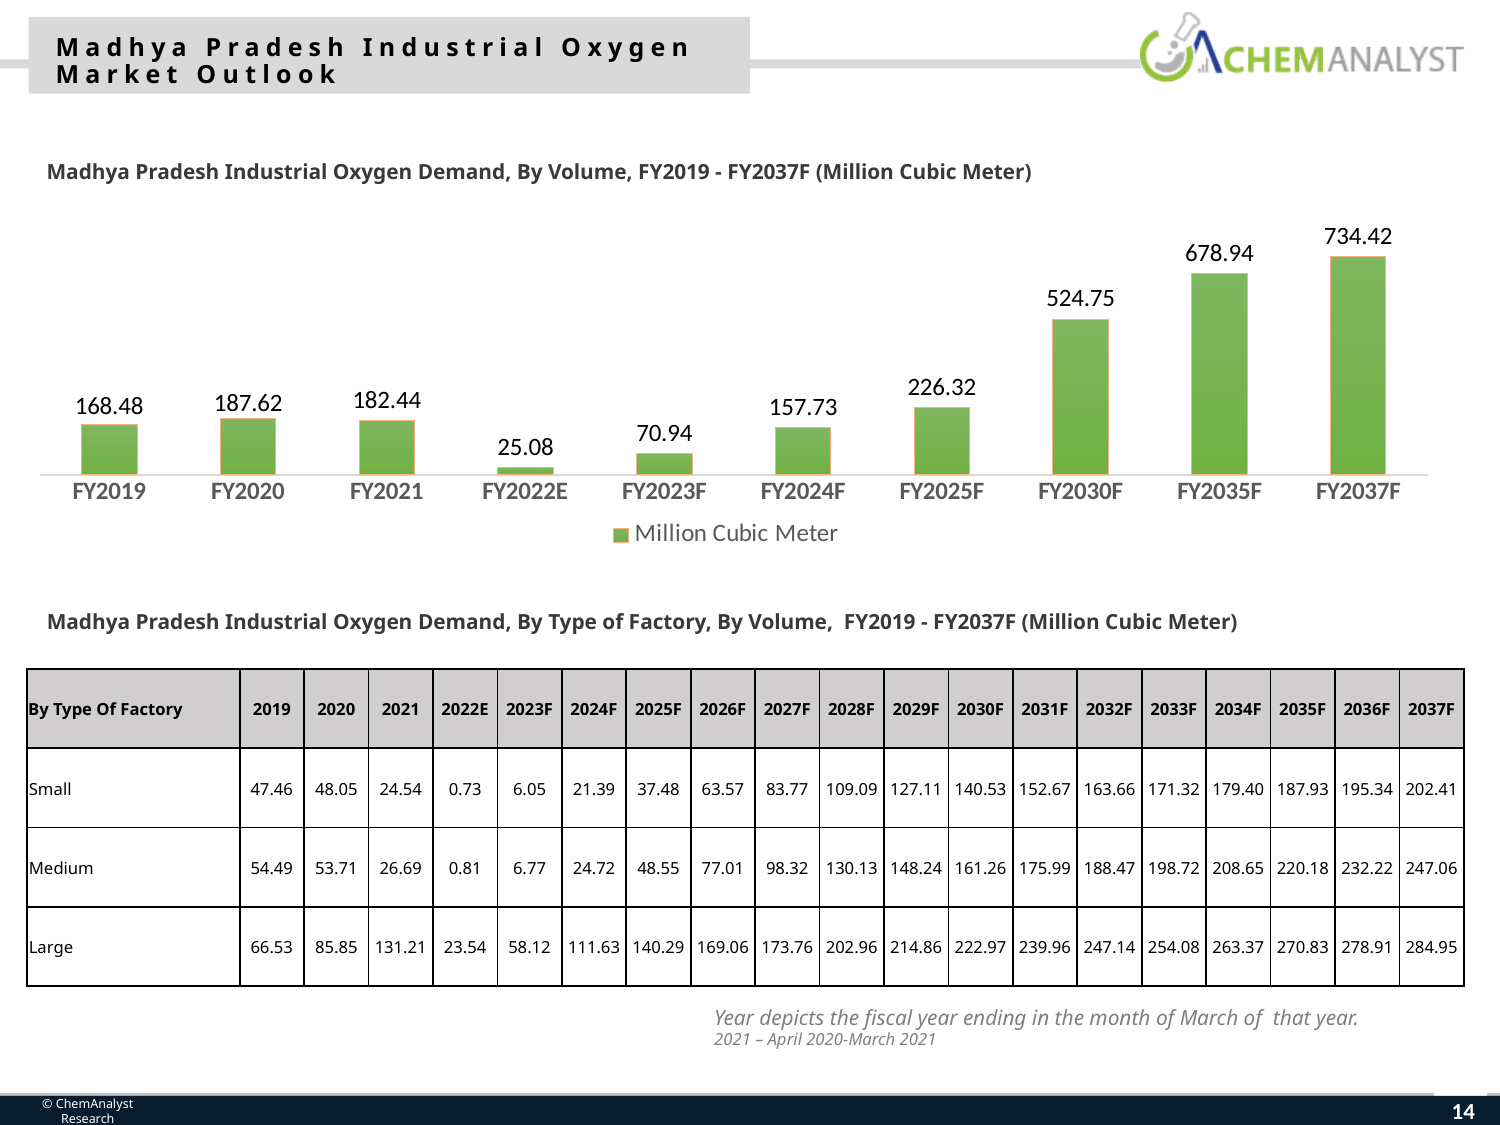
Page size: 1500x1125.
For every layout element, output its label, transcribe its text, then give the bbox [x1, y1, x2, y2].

table_header 2034F [1207, 670, 1270, 747]
table_header 2020 [305, 670, 368, 747]
table_cell 254.08 [1143, 908, 1205, 985]
table_cell 24.54 [369, 749, 432, 827]
table_header 2035F [1271, 670, 1334, 747]
table_header 2031F [1014, 670, 1076, 747]
table_cell 173.76 [756, 908, 819, 985]
picture [1140, 12, 1474, 99]
table_cell 37.48 [627, 749, 690, 827]
table_cell 66.53 [241, 908, 303, 985]
table_cell 26.69 [369, 828, 432, 906]
table_cell 239.96 [1014, 908, 1076, 985]
table_header 2037F [1400, 670, 1463, 747]
table_cell 179.40 [1207, 749, 1270, 827]
table_cell 140.29 [627, 908, 690, 985]
table_cell 195.34 [1336, 749, 1399, 827]
table_cell 188.47 [1078, 828, 1141, 906]
table_cell 53.71 [305, 828, 368, 906]
table_cell 247.06 [1400, 828, 1463, 906]
table_header 2029F [885, 670, 948, 747]
table_cell 247.14 [1078, 908, 1141, 985]
text_box Madhya Pradesh Industrial Oxygen Demand, By Type of Factory, By Volume, FY2019 - FY2037F (Million Cubic Meter) [32, 588, 1478, 642]
table_cell 85.85 [305, 908, 368, 985]
table_cell 171.32 [1143, 749, 1205, 827]
table_cell 0.73 [434, 749, 497, 827]
table_cell 198.72 [1143, 828, 1205, 906]
table_cell 148.24 [885, 828, 948, 906]
chart [29, 216, 1437, 569]
table_cell 130.13 [820, 828, 883, 906]
table_cell 131.21 [369, 908, 432, 985]
table_cell 23.54 [434, 908, 497, 985]
table_cell 83.77 [756, 749, 819, 827]
table_cell Medium [28, 828, 239, 906]
table_cell 98.32 [756, 828, 819, 906]
table_cell 47.46 [241, 749, 303, 827]
table_header 2032F [1078, 670, 1141, 747]
table_cell 175.99 [1014, 828, 1076, 906]
table_header 2022E [434, 670, 497, 747]
table_cell 54.49 [241, 828, 303, 906]
text_box Madhya Pradesh Industrial Oxygen Demand, By Volume, FY2019 - FY2037F (Million Cubic Meter) [31, 138, 1420, 191]
table_header 2028F [820, 670, 883, 747]
table_cell Small [28, 749, 239, 827]
table_header 2023F [498, 670, 561, 747]
table_cell 161.26 [949, 828, 1012, 906]
table_cell 220.18 [1271, 828, 1334, 906]
table_cell 6.77 [498, 828, 561, 906]
table_cell 169.06 [692, 908, 754, 985]
table_cell 202.96 [820, 908, 883, 985]
table_cell 163.66 [1078, 749, 1141, 827]
table_header 2024F [563, 670, 625, 747]
table_header 2030F [949, 670, 1012, 747]
table_cell 222.97 [949, 908, 1012, 985]
table_header 2033F [1143, 670, 1205, 747]
table_cell 24.72 [563, 828, 625, 906]
table_header 2019 [241, 670, 303, 747]
text_box Year depicts the fiscal year ending in the month of March of that year. 2021 – April 2020-March 2021 [699, 996, 1500, 1082]
table_cell Large [28, 908, 239, 985]
table_header 2026F [692, 670, 754, 747]
table_cell 109.09 [820, 749, 883, 827]
table_header 2036F [1336, 670, 1399, 747]
table_header 2027F [756, 670, 819, 747]
table_cell 6.05 [498, 749, 561, 827]
table_cell 48.55 [627, 828, 690, 906]
table_cell 202.41 [1400, 749, 1463, 827]
table_cell 111.63 [563, 908, 625, 985]
table_cell 284.95 [1400, 908, 1463, 985]
table_header 2021 [369, 670, 432, 747]
table_header 2025F [627, 670, 690, 747]
table_cell 77.01 [692, 828, 754, 906]
table_cell 0.81 [434, 828, 497, 906]
table_cell 263.37 [1207, 908, 1270, 985]
table_cell 270.83 [1271, 908, 1334, 985]
table_cell 58.12 [498, 908, 561, 985]
text_box Madhya Pradesh Industrial Oxygen Market Outlook [40, 27, 773, 97]
table_header By Type Of Factory [28, 670, 239, 747]
table_cell 48.05 [305, 749, 368, 827]
table_cell 208.65 [1207, 828, 1270, 906]
table_cell 127.11 [885, 749, 948, 827]
table_cell 152.67 [1014, 749, 1076, 827]
table_cell 140.53 [949, 749, 1012, 827]
table_cell 21.39 [563, 749, 625, 827]
table_cell 278.91 [1336, 908, 1399, 985]
table_cell 232.22 [1336, 828, 1399, 906]
table_cell 63.57 [692, 749, 754, 827]
table_cell 214.86 [885, 908, 948, 985]
table_cell 187.93 [1271, 749, 1334, 827]
